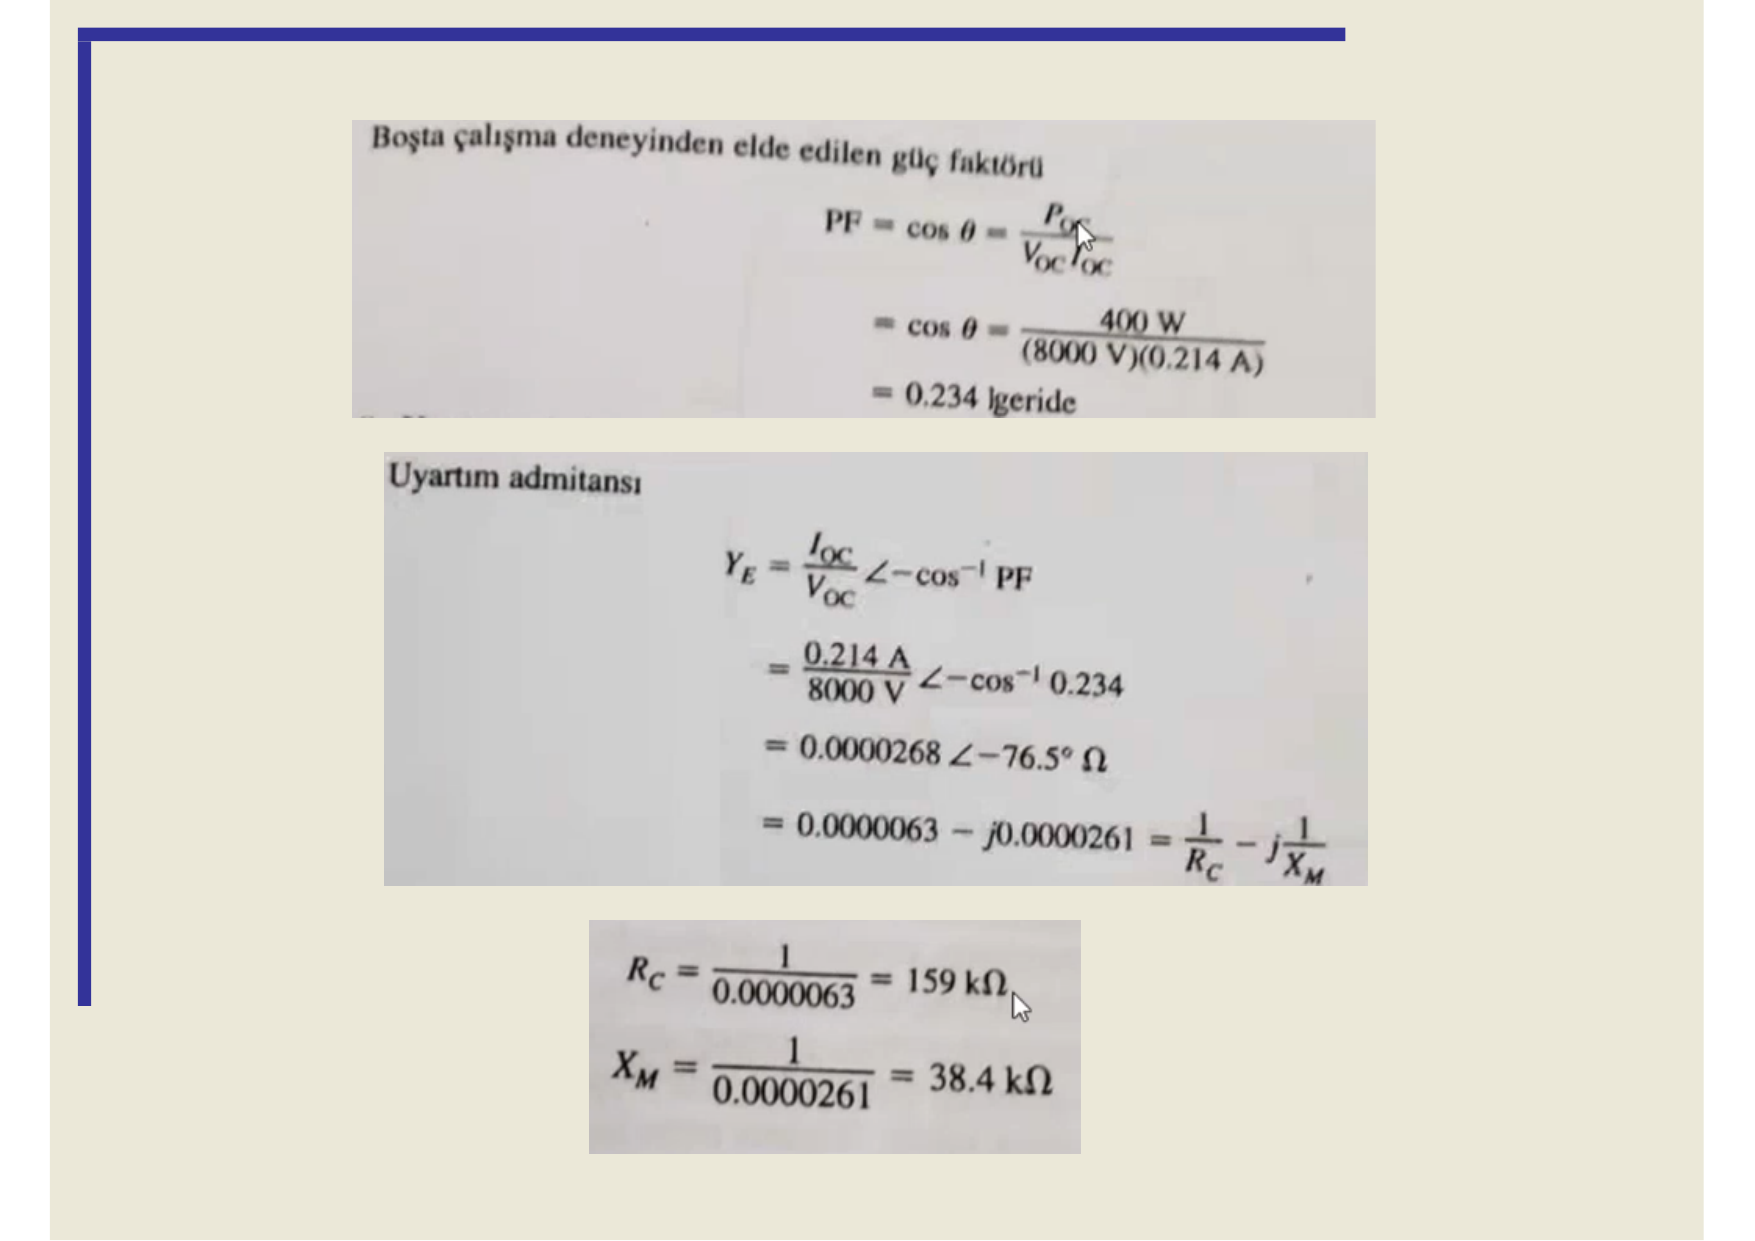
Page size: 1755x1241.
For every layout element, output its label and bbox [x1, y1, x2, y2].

picture [351, 119, 1376, 418]
picture [383, 452, 1368, 886]
picture [589, 920, 1081, 1154]
